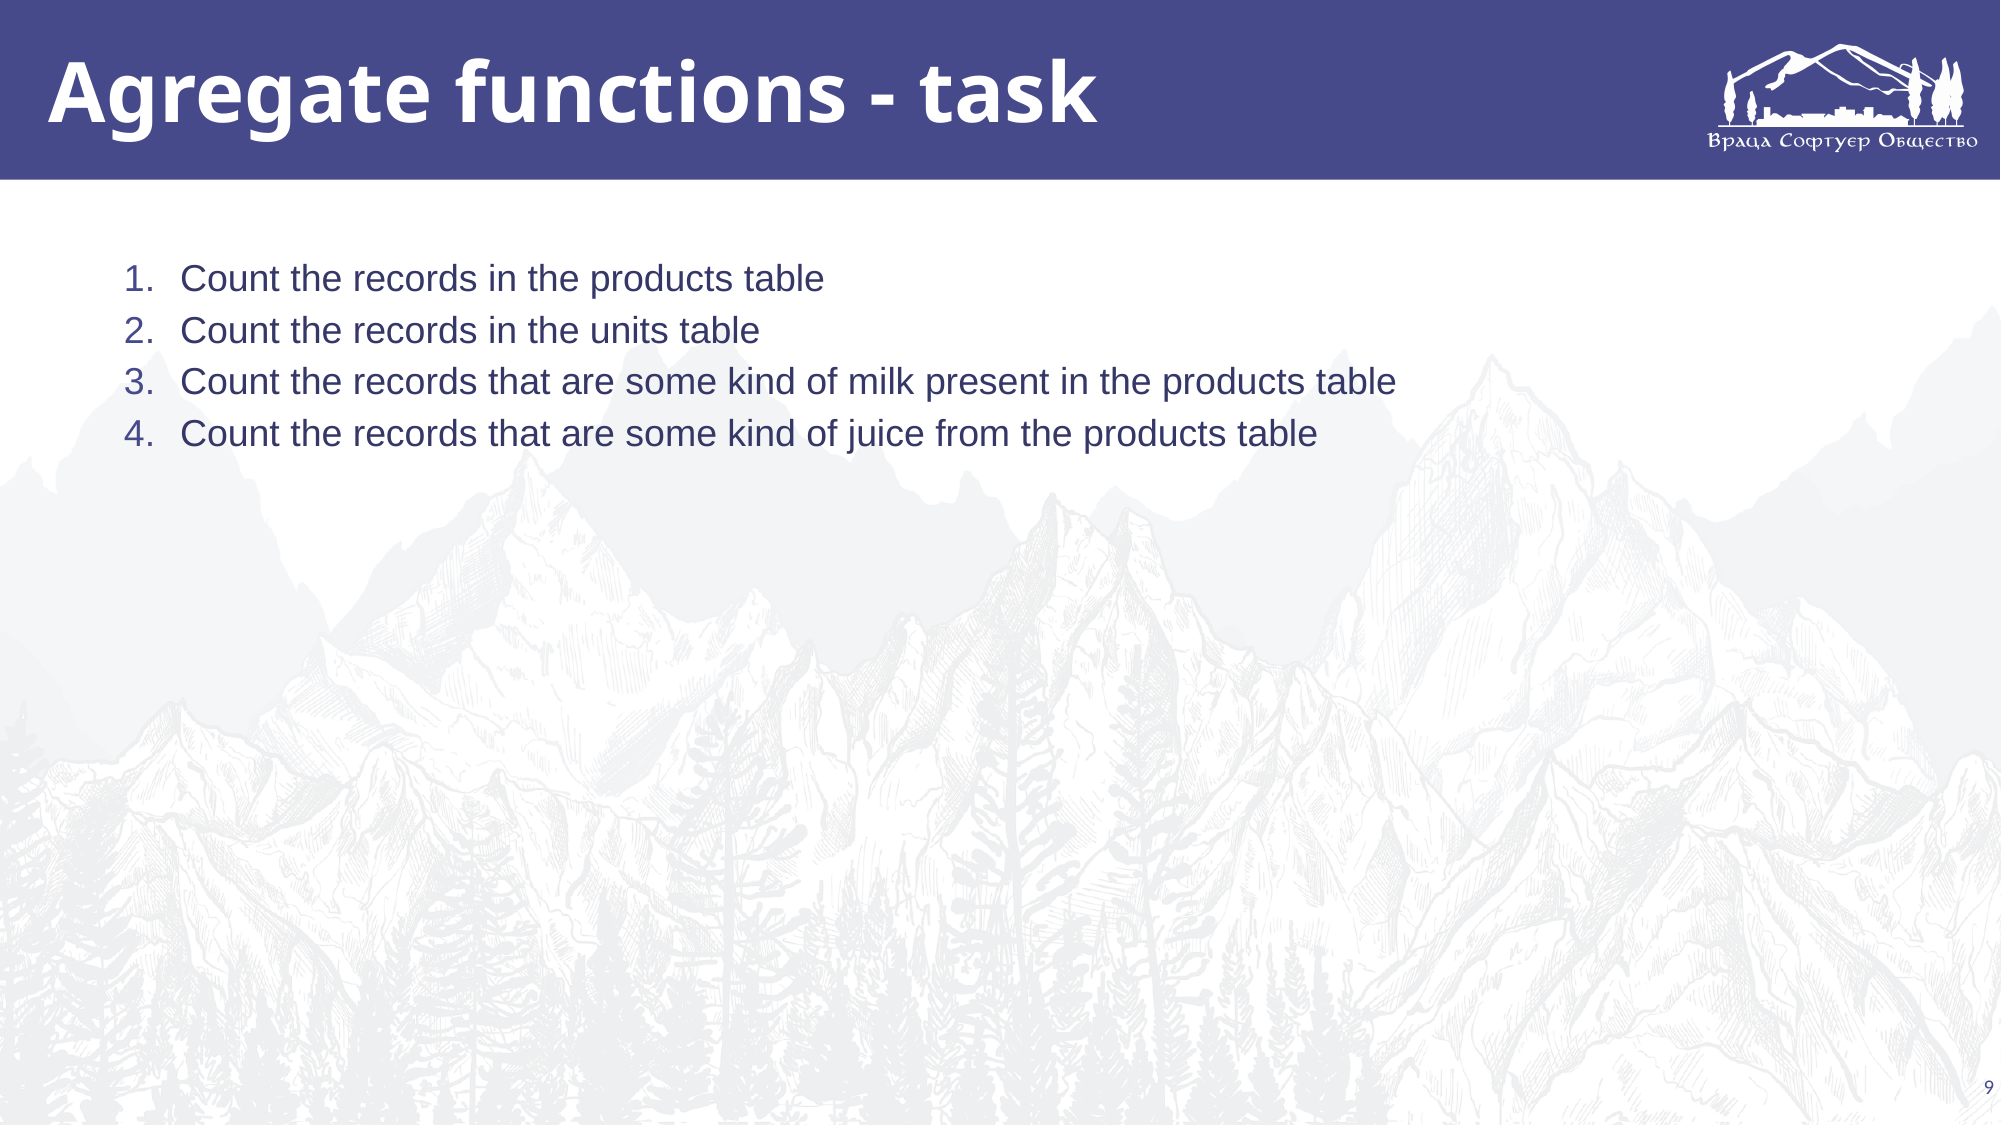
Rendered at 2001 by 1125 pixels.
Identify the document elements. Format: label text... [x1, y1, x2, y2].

slide_number 9 [1929, 1070, 2000, 1103]
picture [1703, 19, 1981, 165]
title Agregate functions - task [31, 16, 1591, 162]
list Count the records in the products table Count the records in the units table Count the records that are some kind of milk present in the products table Count the records that are some kind of juice from the products table [31, 196, 1970, 1050]
